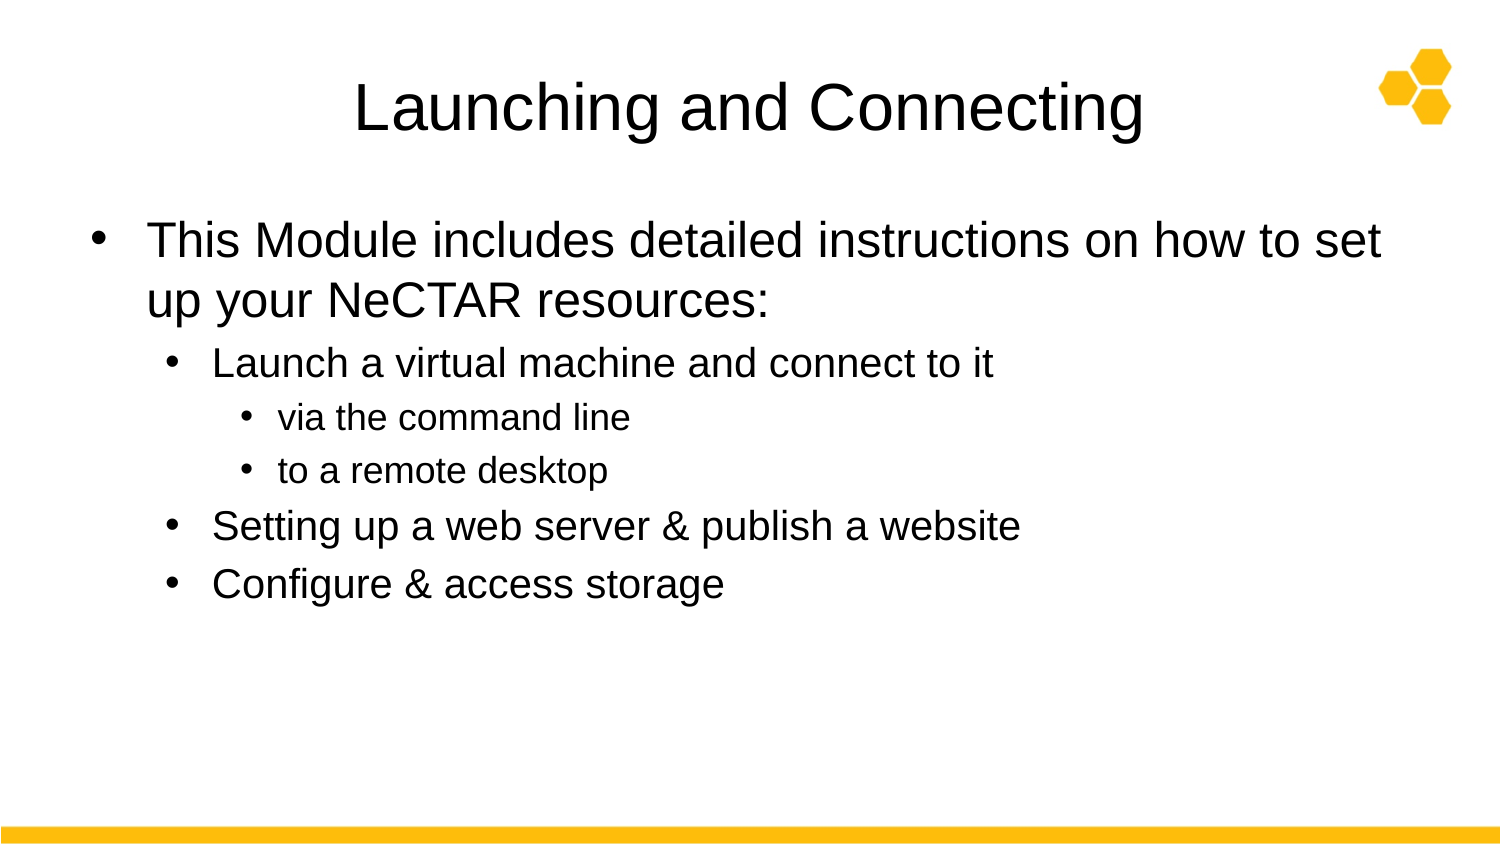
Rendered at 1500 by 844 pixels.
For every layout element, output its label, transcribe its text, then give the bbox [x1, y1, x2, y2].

list This Module includes detailed instructions on how to set up your NeCTAR resources: Launch a virtual machine and connect to it via the command line to a remote desktop Setting up a web server & publish a website Configure & access storage [75, 199, 1425, 754]
picture [0, 0, 1500, 844]
title Launching and Connecting [75, 33, 1425, 175]
